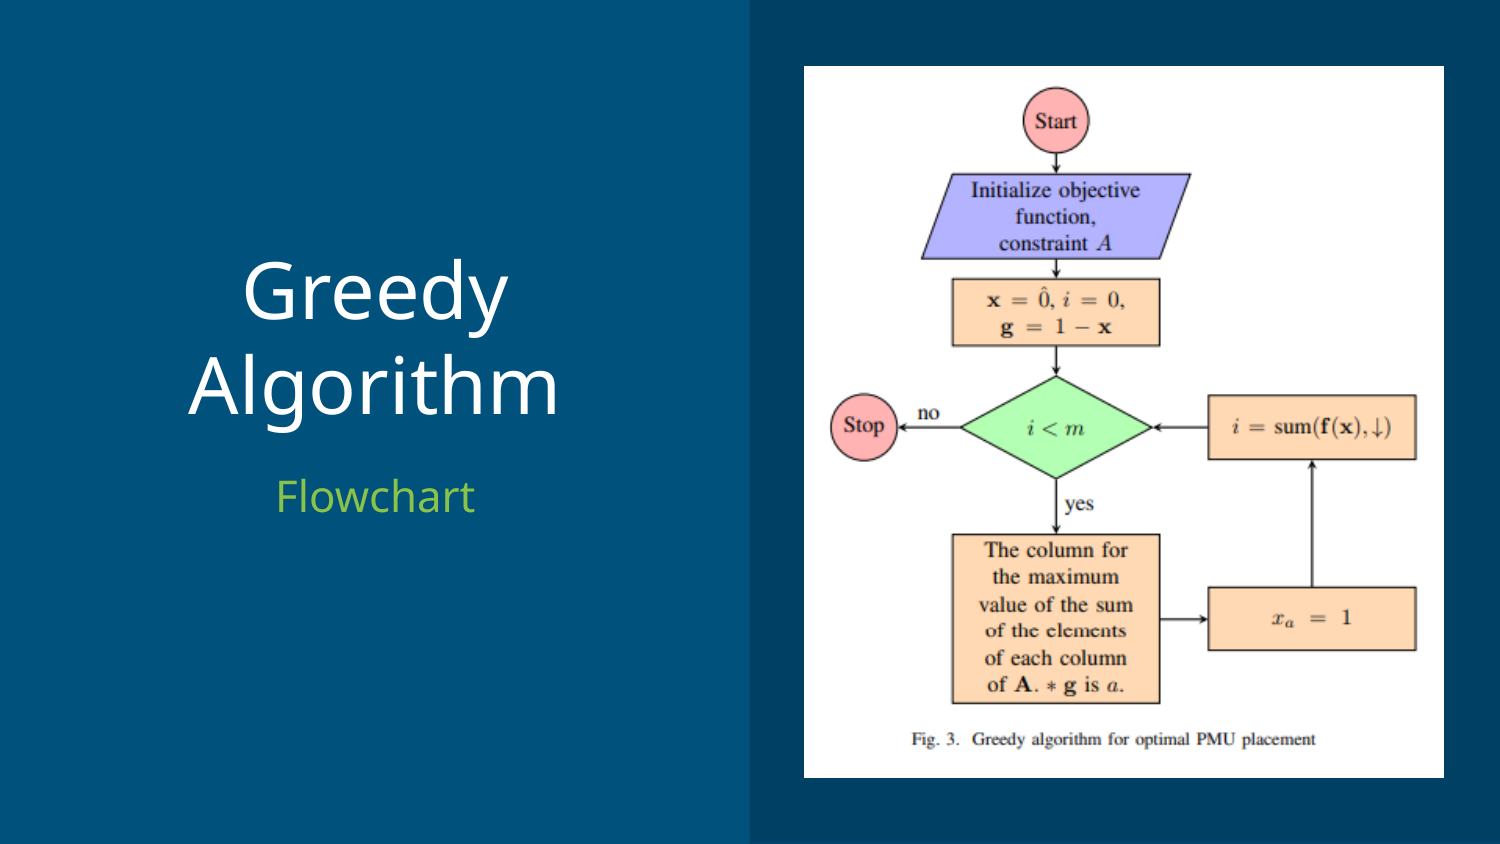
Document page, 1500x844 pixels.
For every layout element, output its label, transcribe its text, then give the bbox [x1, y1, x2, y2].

picture [804, 66, 1444, 778]
title Greedy Algorithm [43, 198, 708, 446]
subtitle Flowchart [43, 454, 708, 675]
